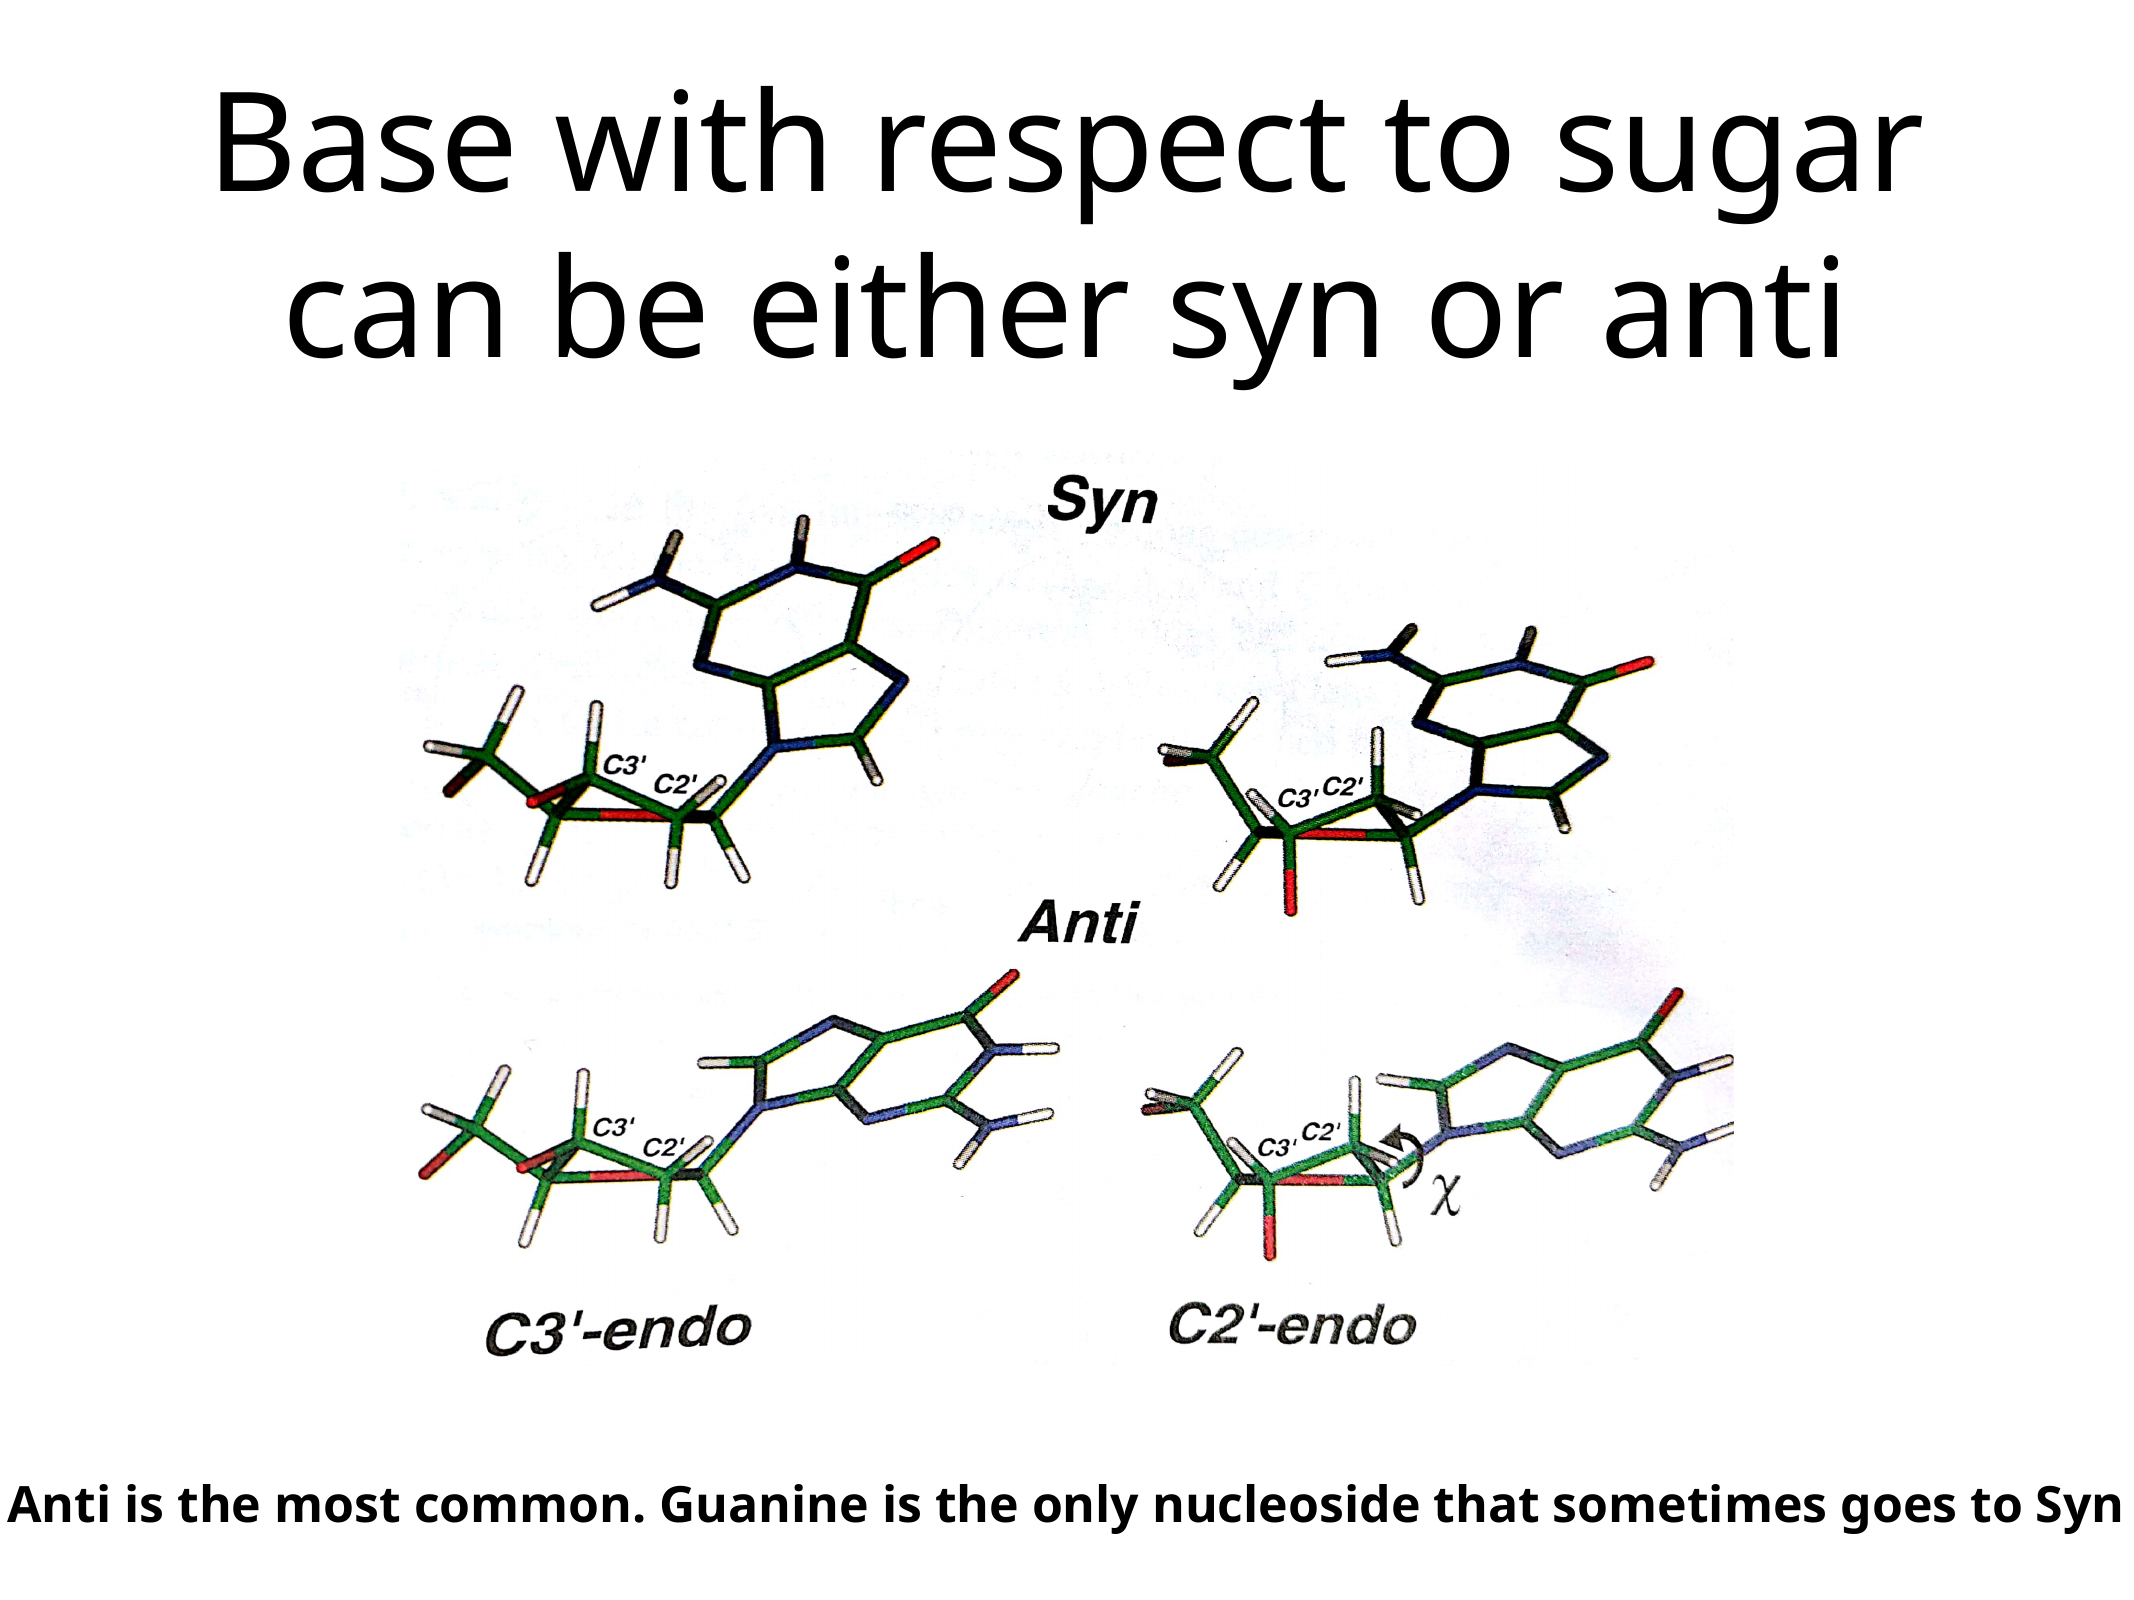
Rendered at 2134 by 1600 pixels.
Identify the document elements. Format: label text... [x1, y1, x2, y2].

title Base with respect to sugar can be either syn or anti [155, 41, 1978, 397]
text_box Anti is the most common. Guanine is the only nucleoside that sometimes goes to Syn [0, 1463, 2134, 1541]
picture [399, 451, 1735, 1366]
